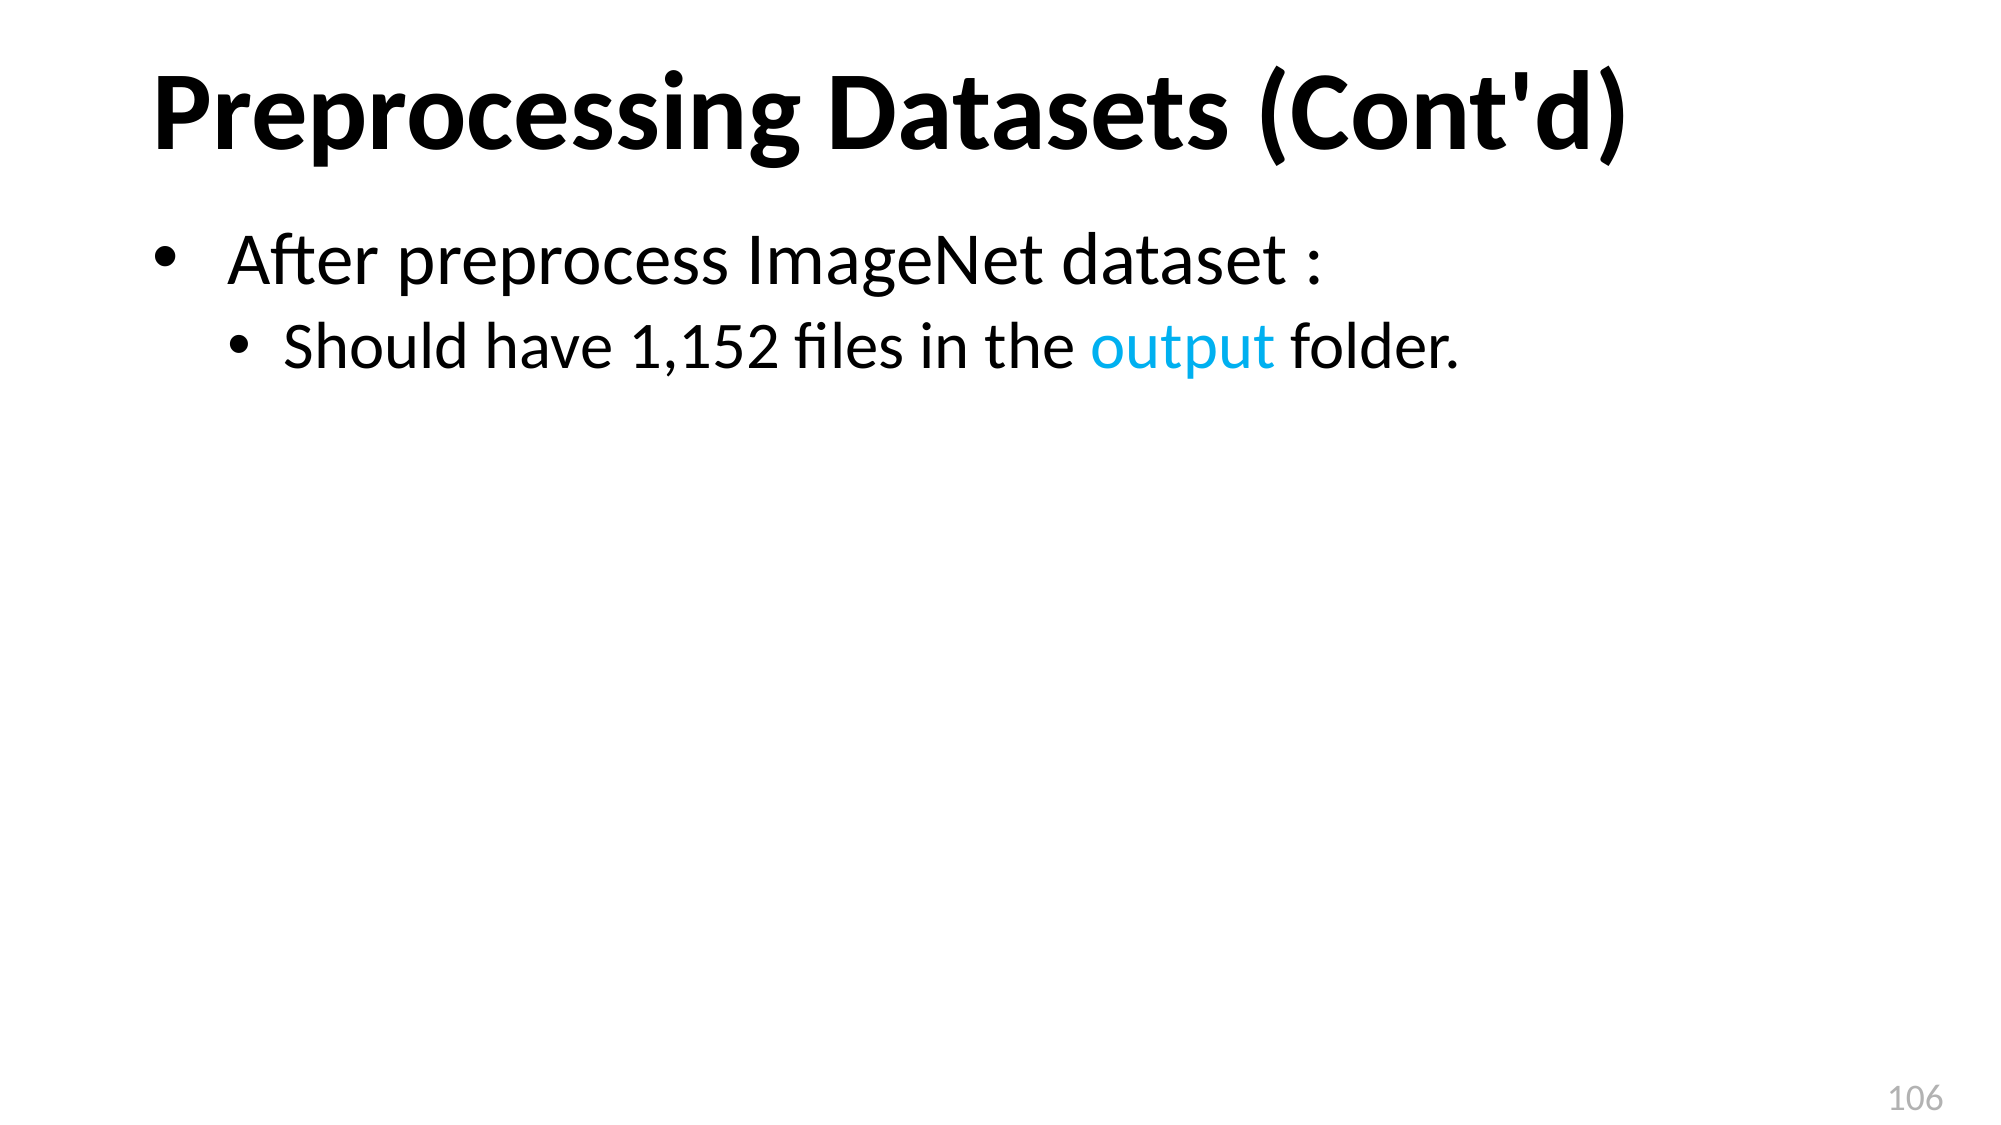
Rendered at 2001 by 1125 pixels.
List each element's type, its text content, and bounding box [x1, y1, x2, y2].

title Preprocessing Datasets (Cont'd) [137, 28, 1863, 199]
list After preprocess ImageNet dataset : Should have 1,152 files in the output folder. [137, 212, 1863, 979]
slide_number 106 [1508, 1065, 1959, 1125]
